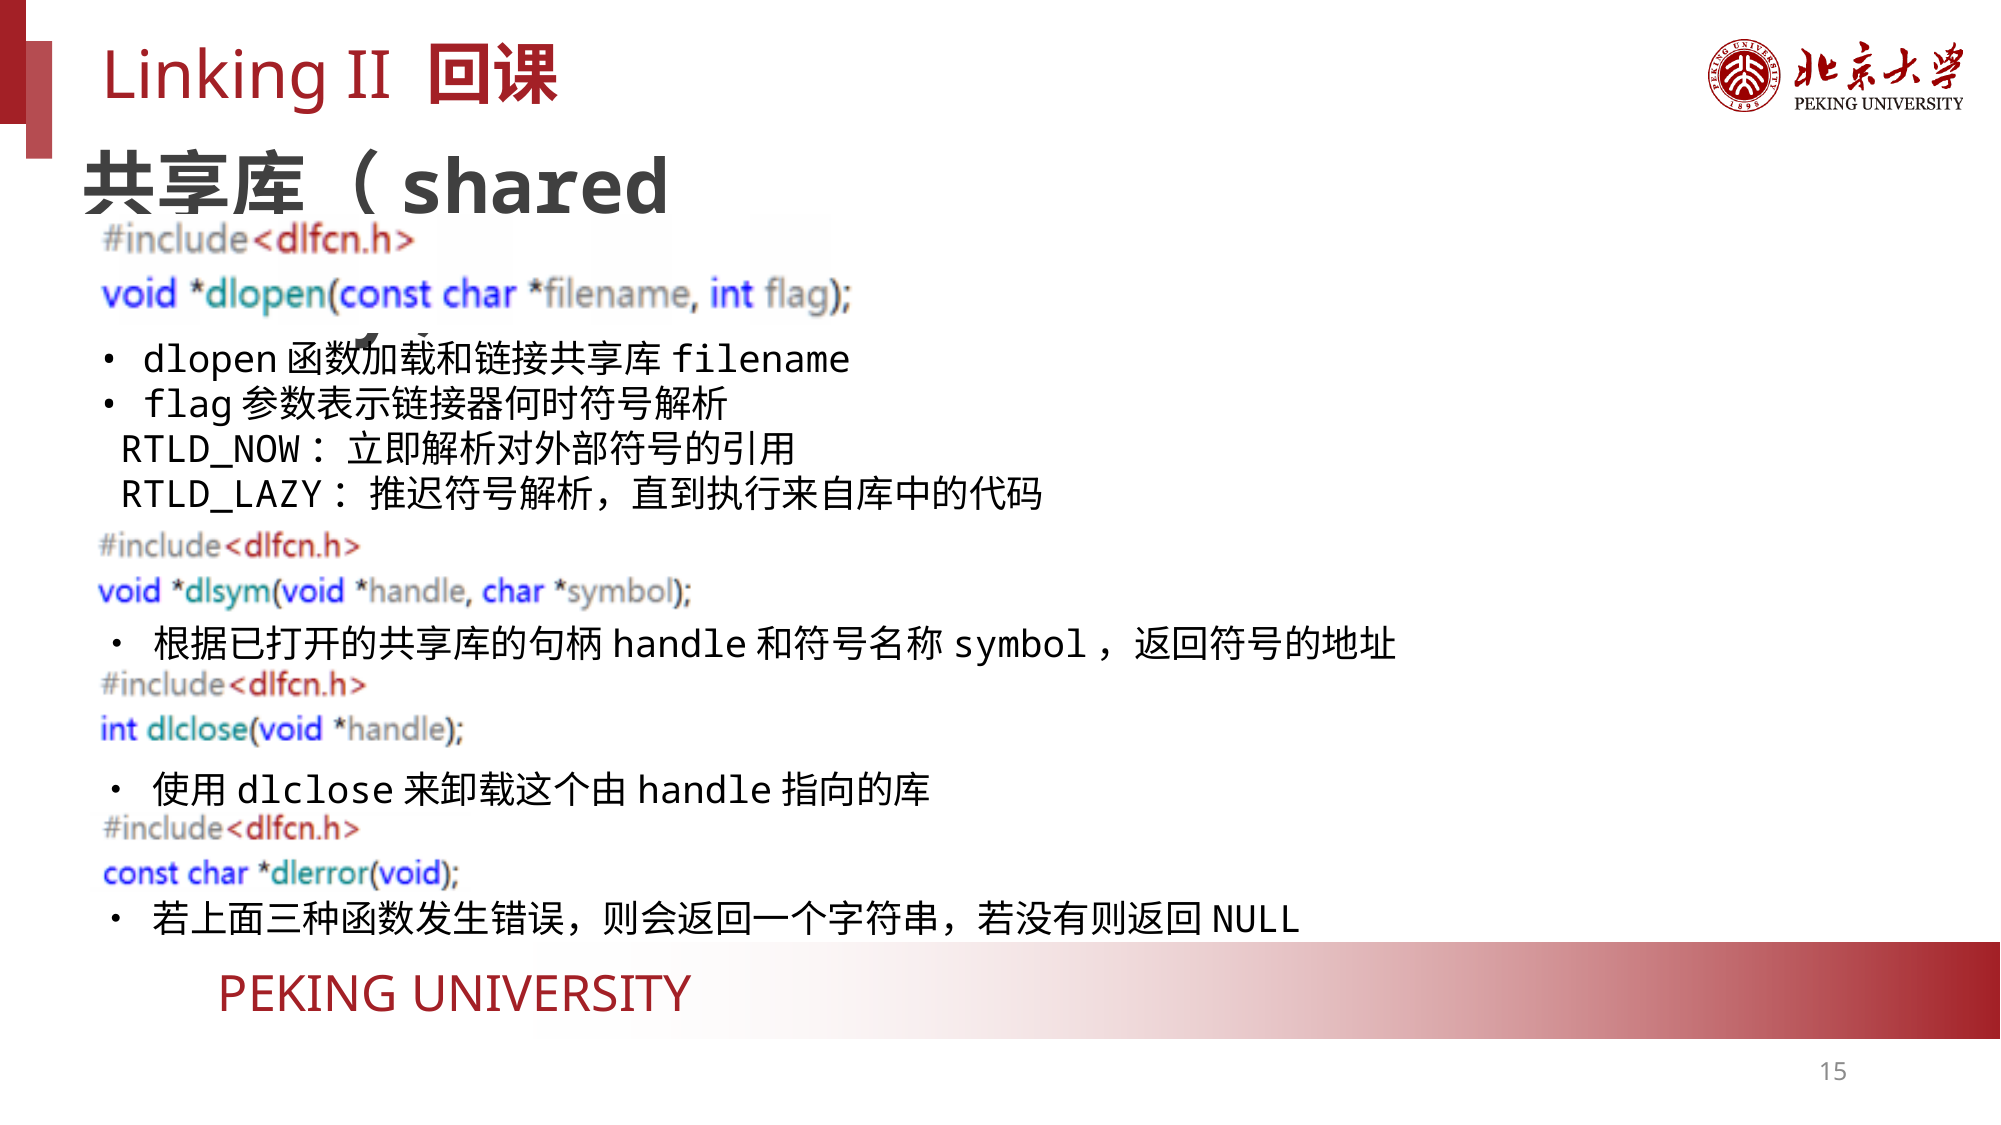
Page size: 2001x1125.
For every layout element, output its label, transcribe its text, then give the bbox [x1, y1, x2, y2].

picture [75, 214, 866, 334]
picture [95, 663, 483, 757]
text_box • 根据已打开的共享库的句柄handle和符号名称symbol，返回符号的地址 [83, 612, 1492, 672]
text_box 共享库（shared library） [73, 107, 957, 350]
picture [83, 809, 471, 900]
text_box • 若上面三种函数发生错误，则会返回一个字符串，若没有则返回NULL [83, 887, 1662, 948]
slide_number 15 [1412, 1042, 1863, 1103]
text_box Linking II 回课 [86, 24, 575, 120]
picture [1708, 39, 1963, 115]
text_box [529, 941, 2000, 1039]
text_box • dlopen函数加载和链接共享库filename • flag参数表示链接器何时符号解析 RTLD_NOW：立即解析对外部符号的引用 RTLD_LAZY：推迟符号解析，直到执行来自库中的代码 [83, 327, 1597, 598]
text_box PEKING UNIVERSITY [203, 954, 1009, 1029]
text_box • 使用dlclose来卸载这个由handle指向的库 [83, 758, 1084, 819]
picture [83, 527, 743, 614]
